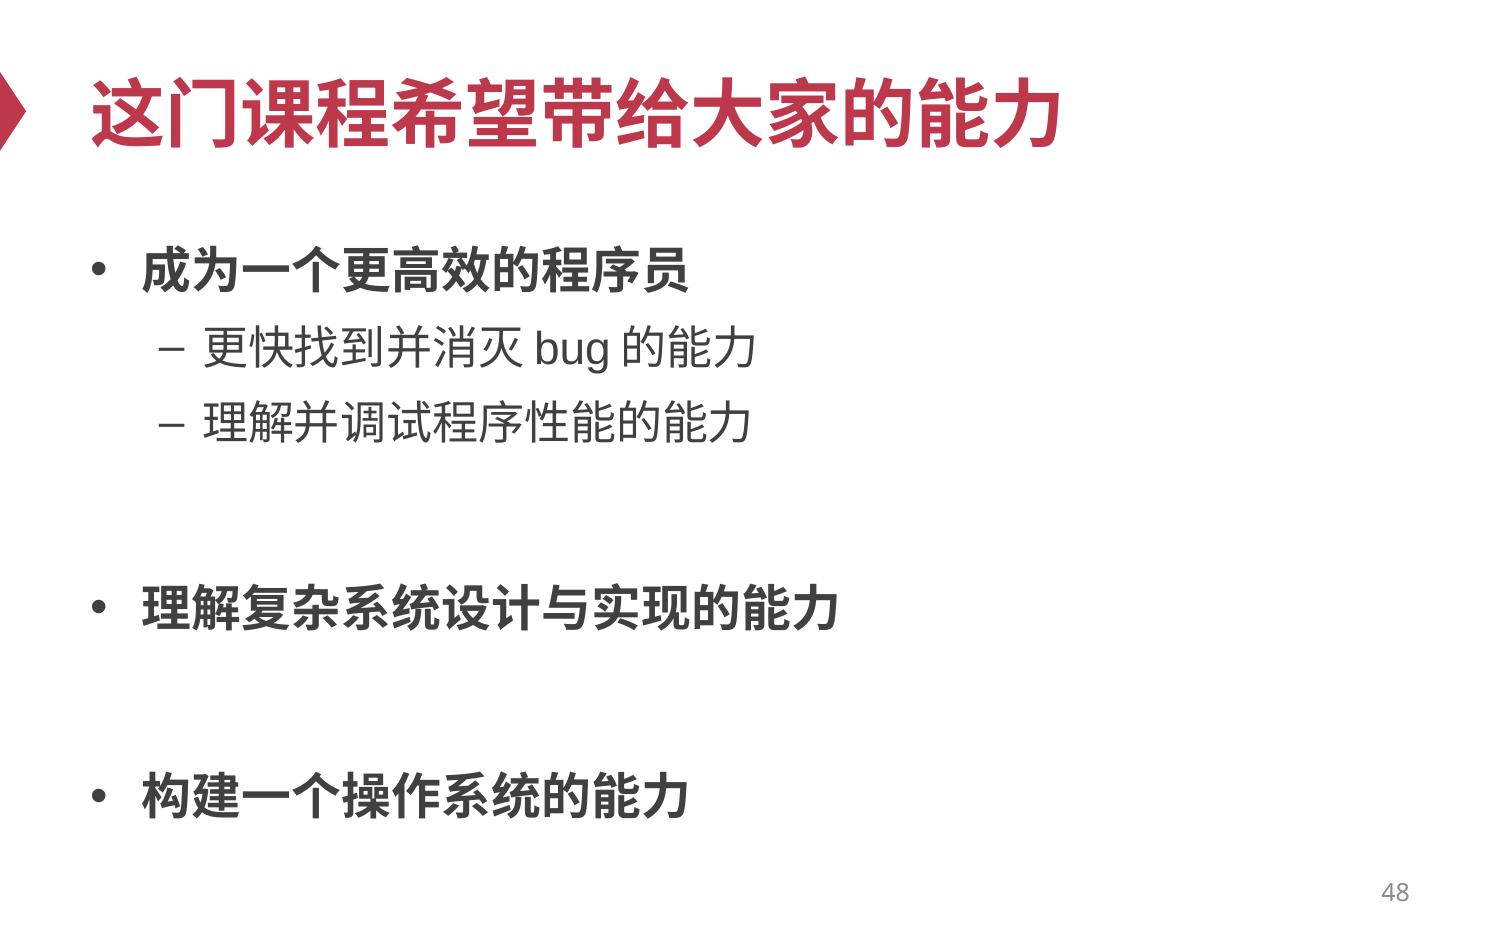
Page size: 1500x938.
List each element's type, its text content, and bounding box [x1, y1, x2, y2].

list 成为一个更高效的程序员 更快找到并消灭bug的能力 理解并调试程序性能的能力 理解复杂系统设计与实现的能力 构建一个操作系统的能力 [75, 218, 1425, 838]
title 这门课程希望带给大家的能力 [75, 37, 1425, 186]
slide_number 48 [1074, 868, 1425, 919]
